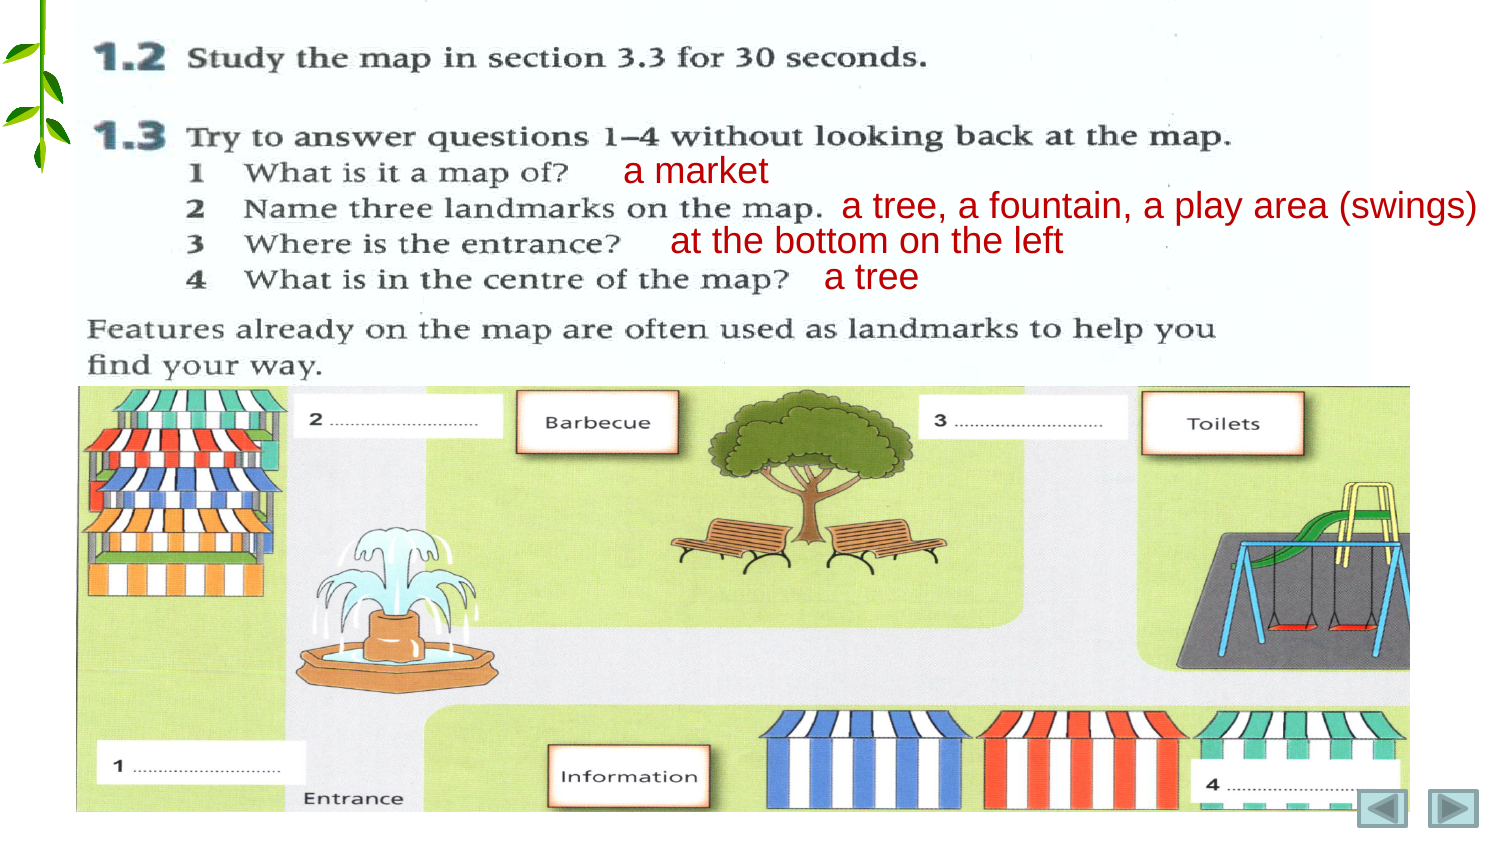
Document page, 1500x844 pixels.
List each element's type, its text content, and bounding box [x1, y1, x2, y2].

text_box [1357, 818, 1408, 828]
text_box [1428, 789, 1479, 828]
picture [76, 0, 1410, 812]
text_box a tree, a fountain, a play area (swings) [1375, 173, 1500, 234]
